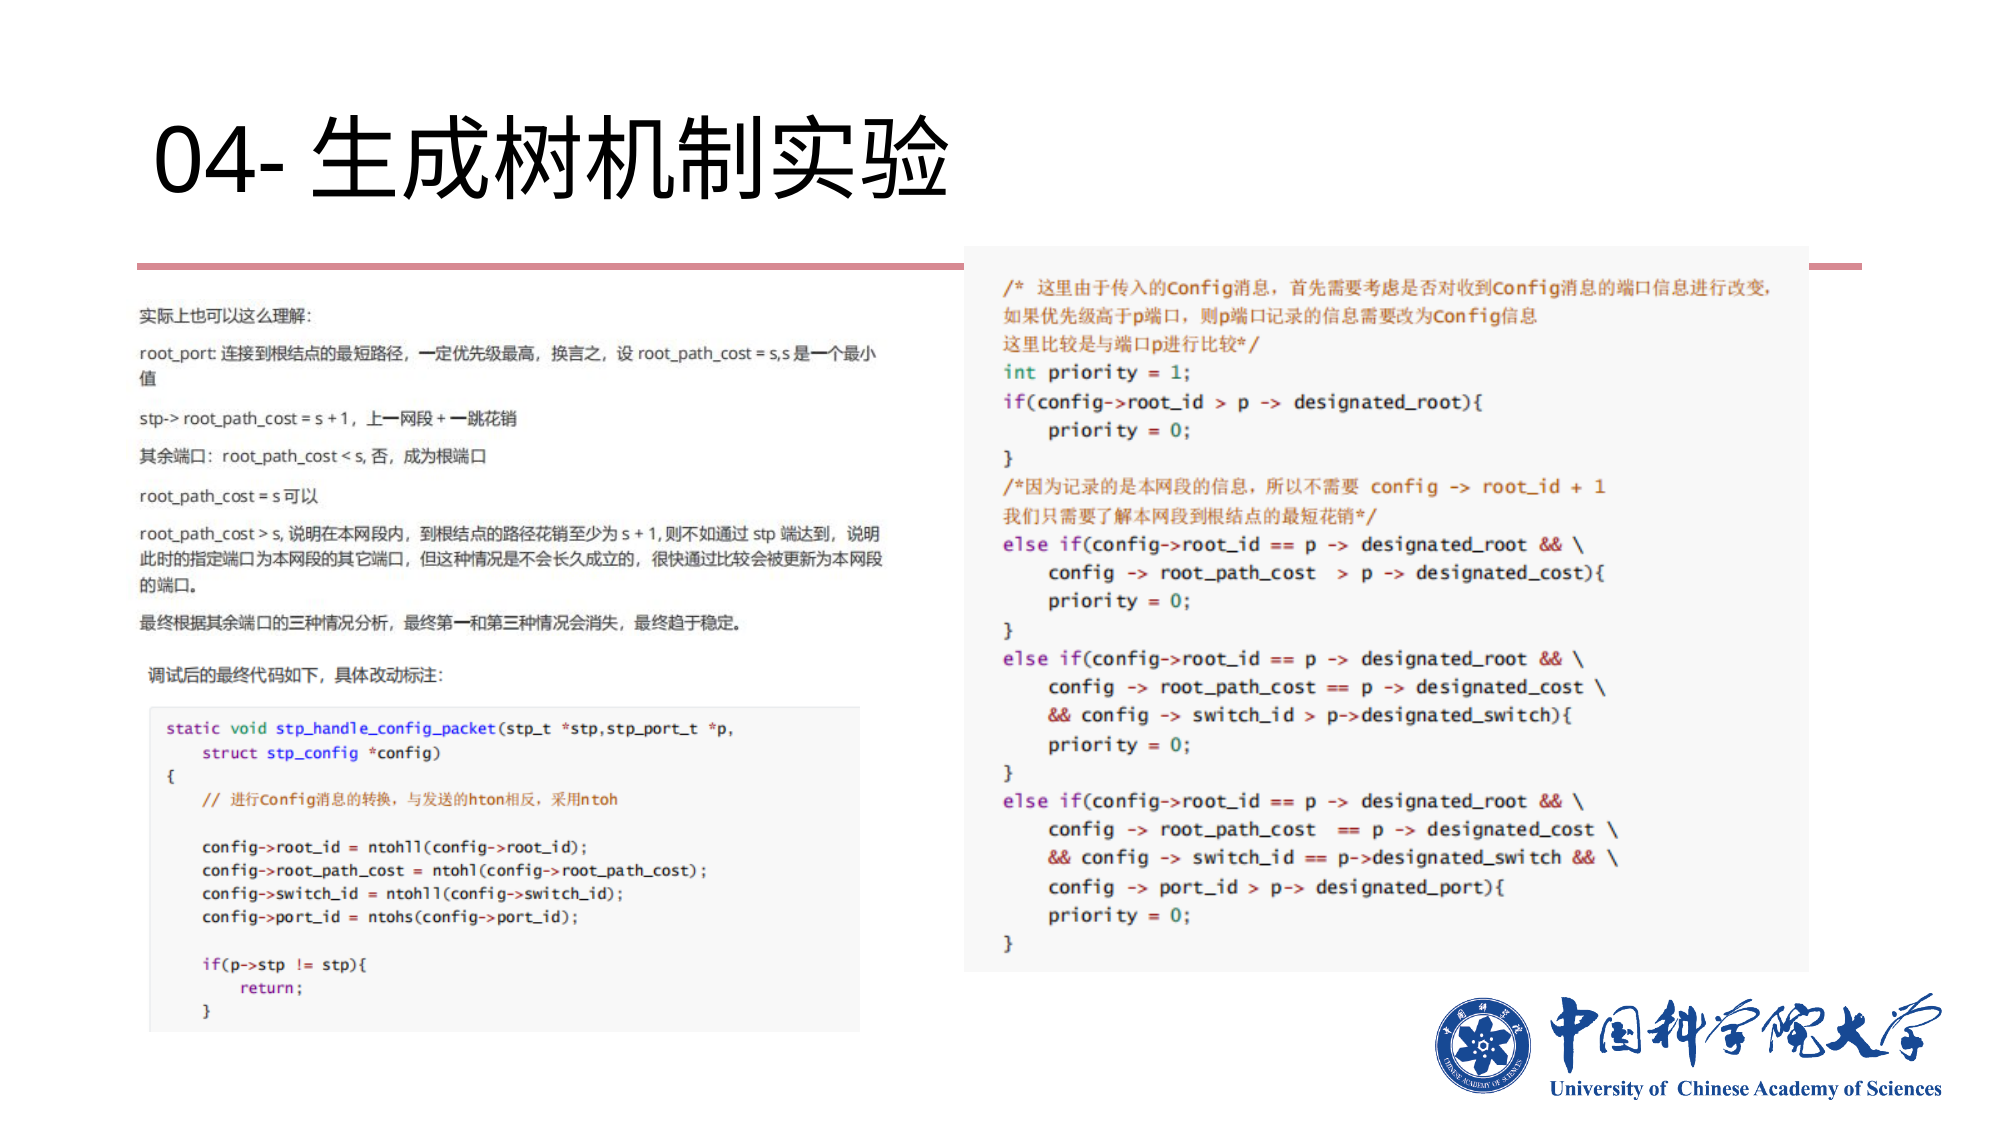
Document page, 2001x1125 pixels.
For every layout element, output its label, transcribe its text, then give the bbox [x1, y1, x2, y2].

picture [107, 659, 860, 1032]
picture [964, 246, 1809, 972]
title 04-生成树机制实验 [137, 59, 1863, 267]
picture [126, 299, 906, 636]
picture [1435, 993, 1942, 1100]
